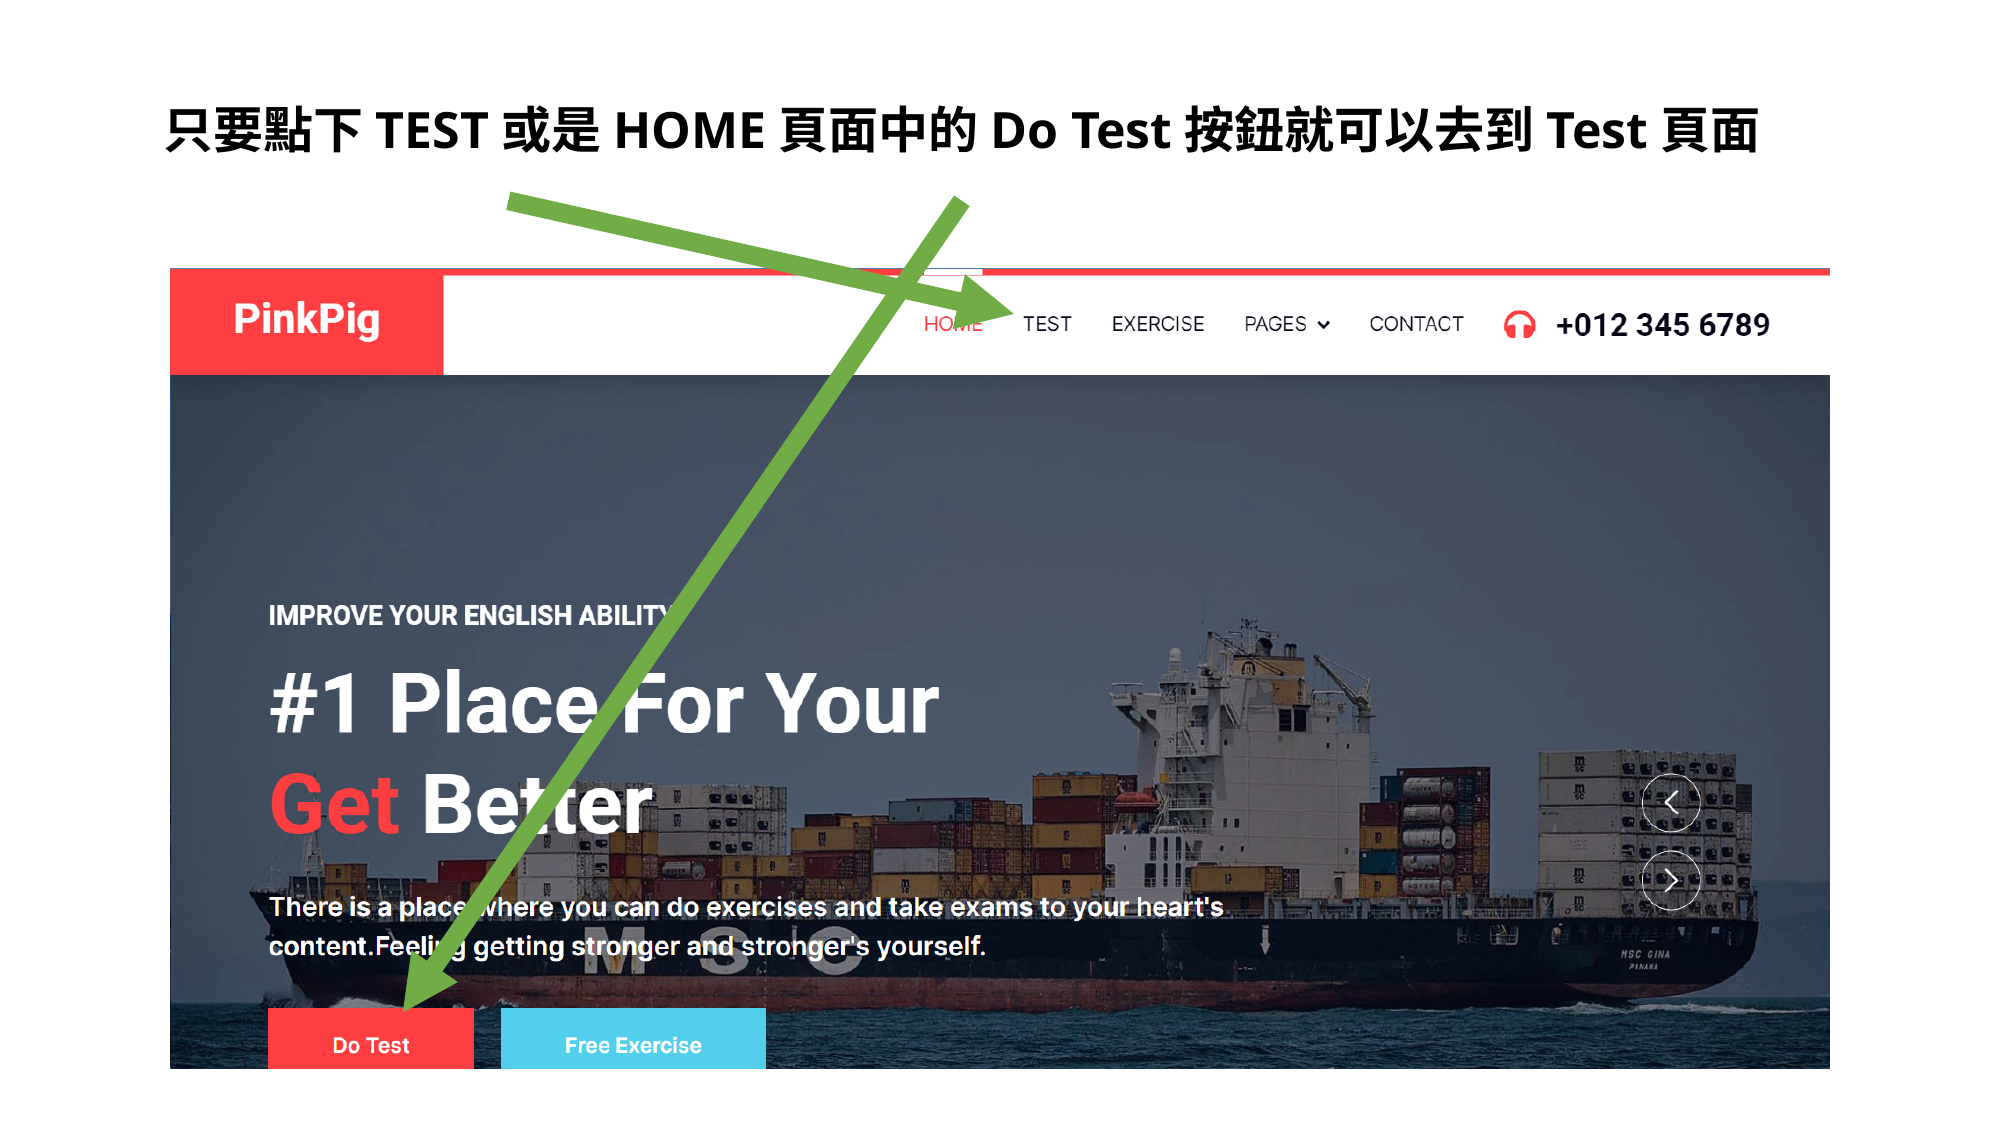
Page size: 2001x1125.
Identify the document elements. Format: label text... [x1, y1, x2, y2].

picture [170, 268, 1830, 1069]
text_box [508, 200, 1014, 314]
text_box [402, 200, 962, 1013]
text_box 只要點下TEST或是HOME頁面中的Do Test按鈕就可以去到Test頁面 [148, 91, 1775, 166]
